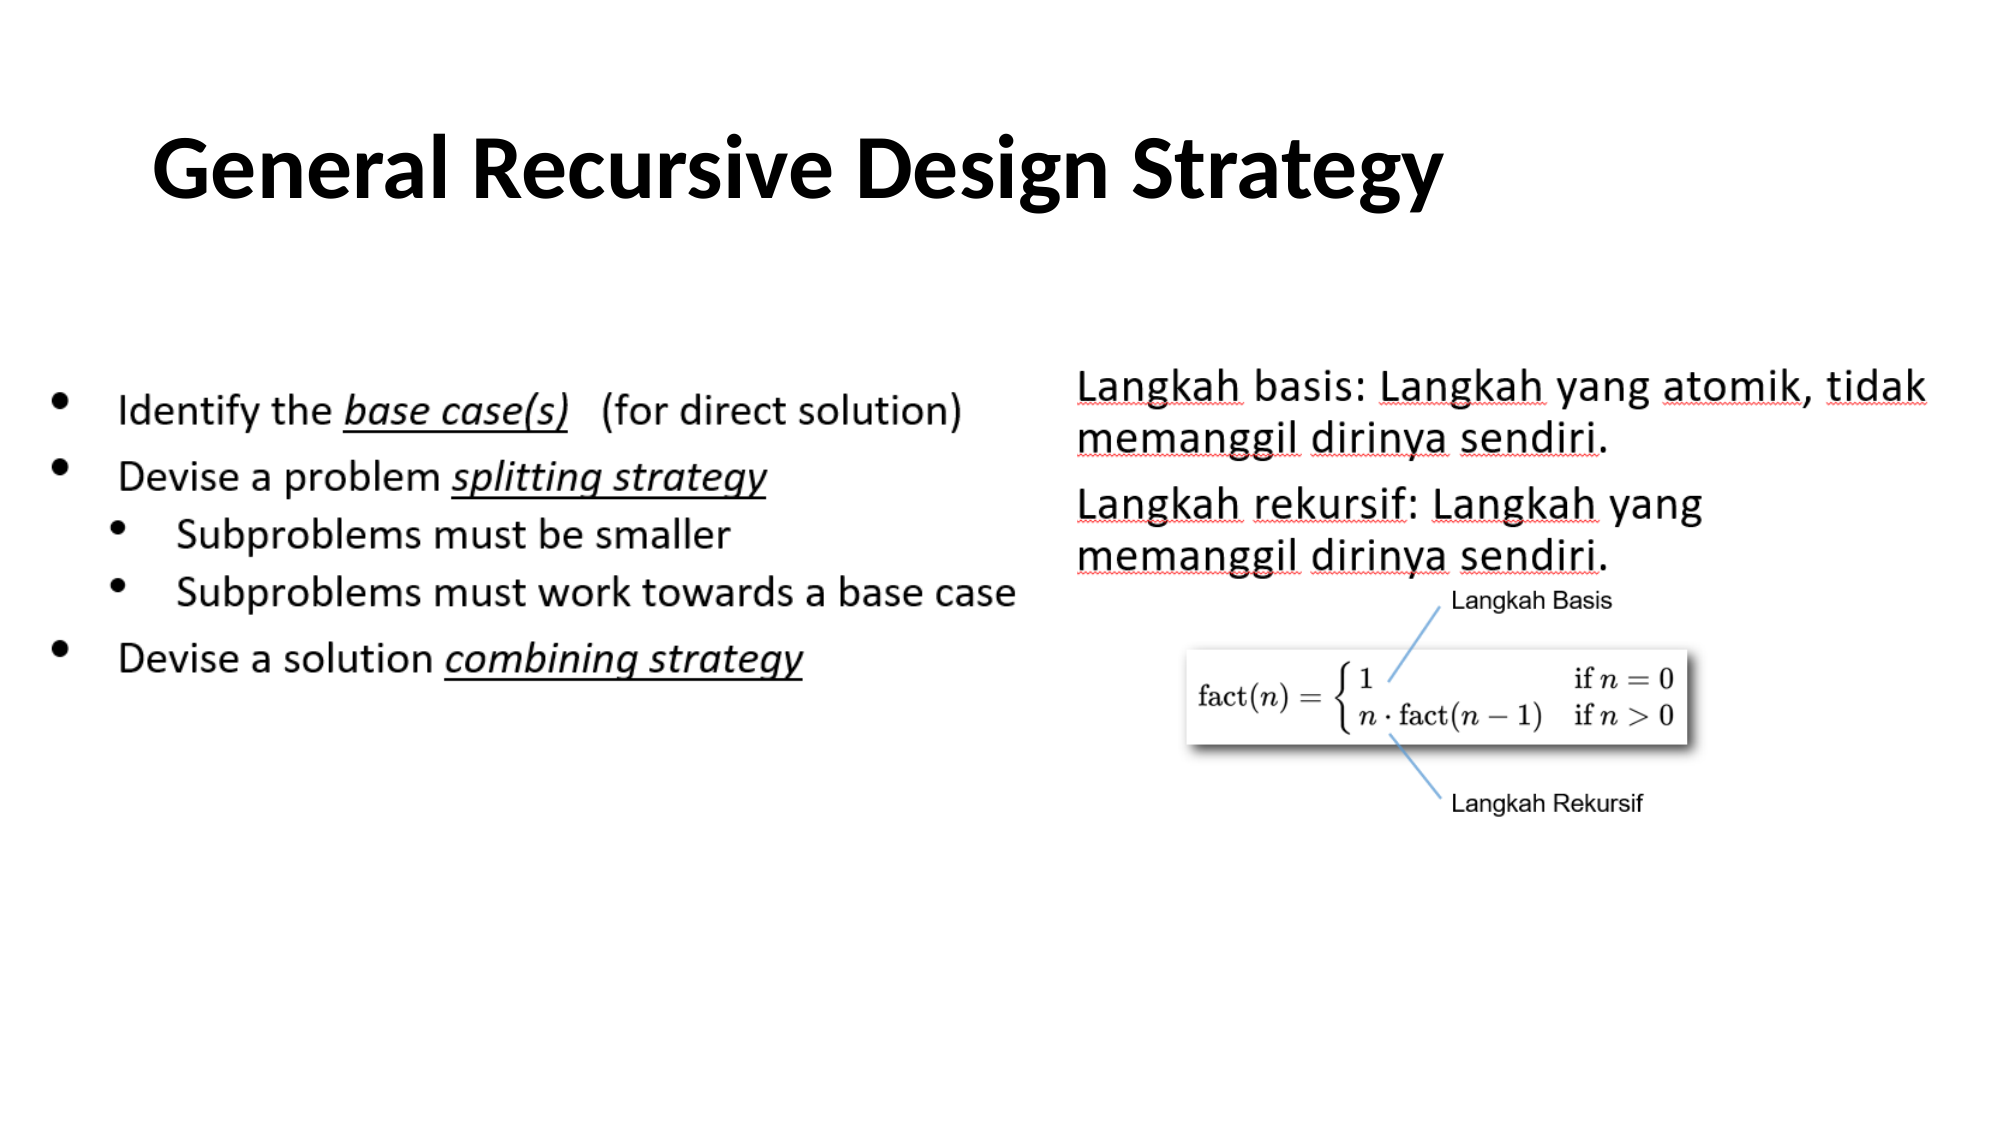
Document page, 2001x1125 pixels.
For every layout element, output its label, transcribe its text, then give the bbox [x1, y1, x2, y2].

title General Recursive Design Strategy [137, 59, 1863, 278]
picture [0, 353, 1955, 866]
